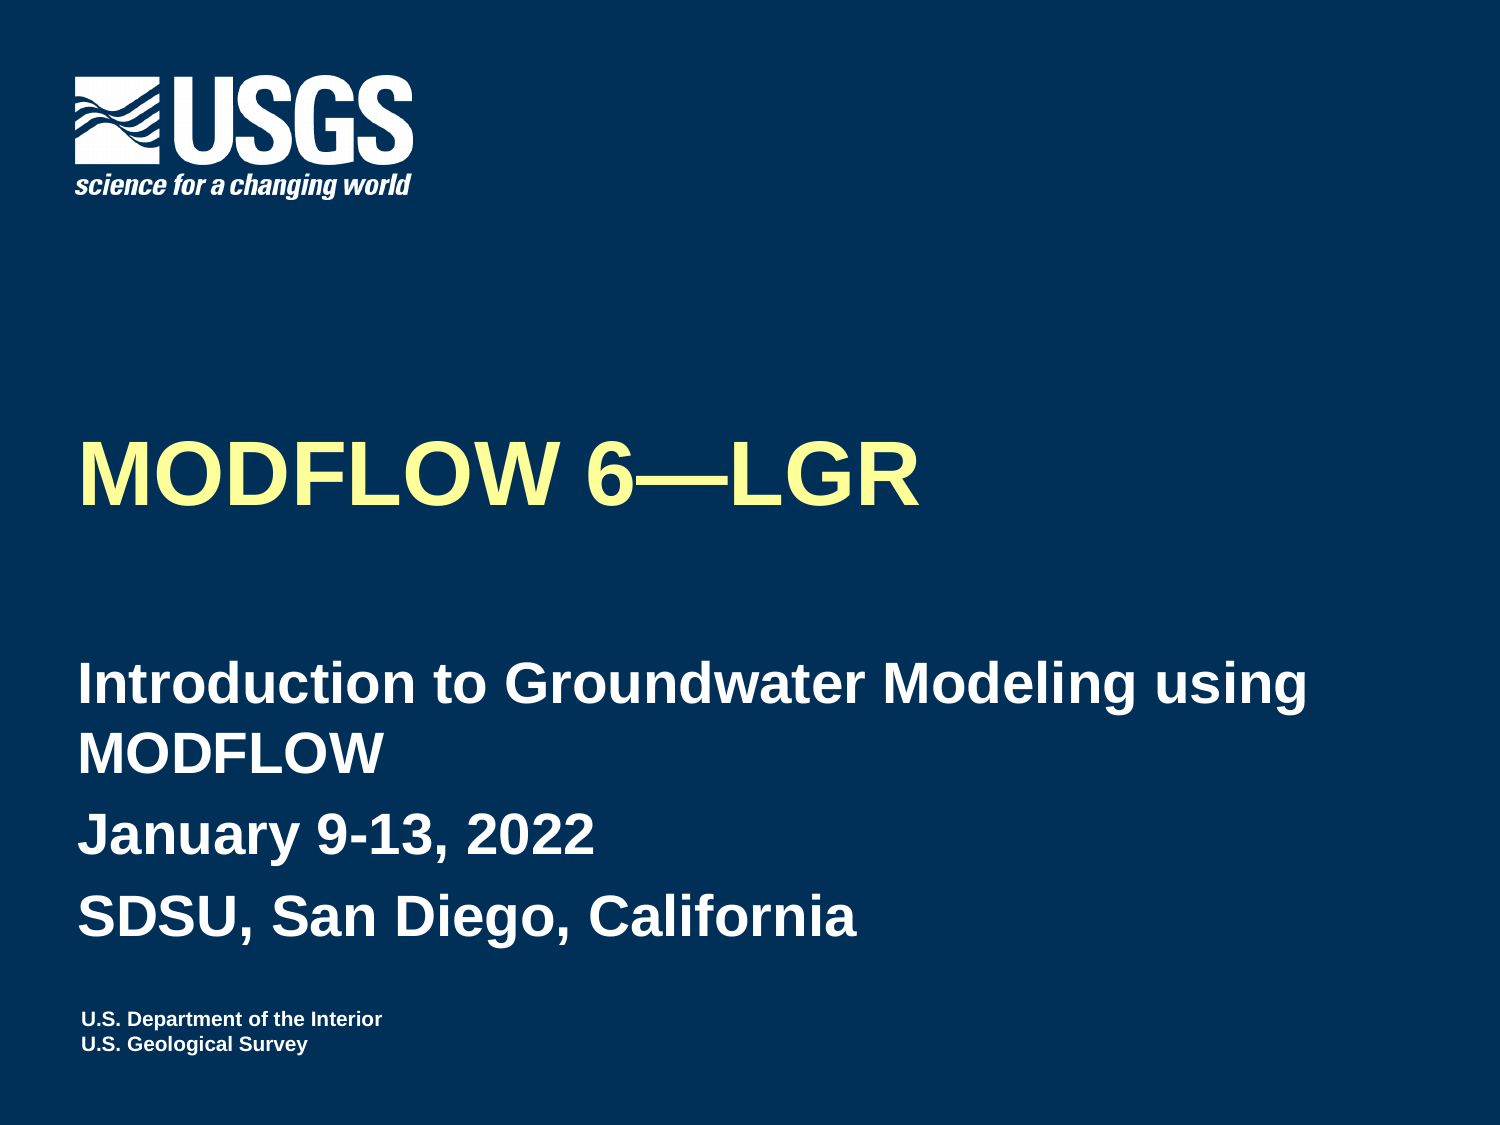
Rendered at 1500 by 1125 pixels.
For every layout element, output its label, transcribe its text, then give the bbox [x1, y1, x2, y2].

subtitle Introduction to Groundwater Modeling using MODFLOW January 9-13, 2022 SDSU, San Diego, California [62, 637, 1425, 925]
title MODFLOW 6—LGR [62, 375, 1425, 563]
